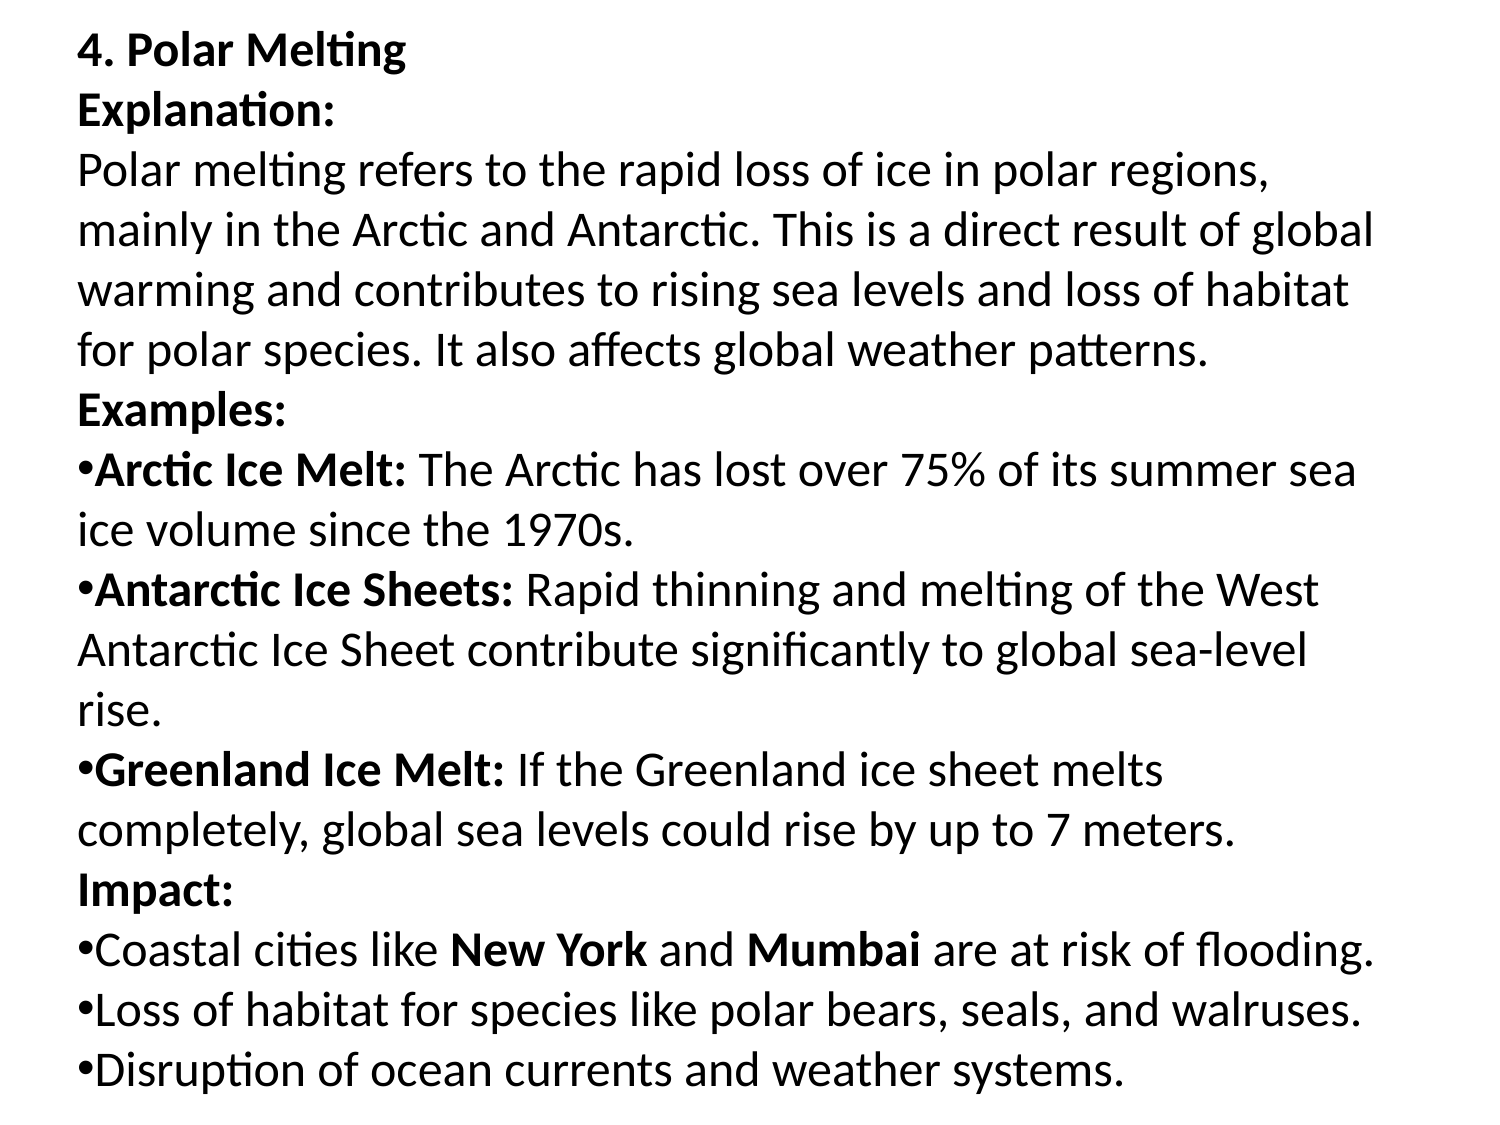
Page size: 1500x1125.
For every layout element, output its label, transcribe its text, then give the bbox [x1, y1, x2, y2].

text_box 4. Polar Melting Explanation: Polar melting refers to the rapid loss of ice in polar regions, mainly in the Arctic and Antarctic. This is a direct result of global warming and contributes to rising sea levels and loss of habitat for polar species. It also affects global weather patterns. Examples: Arctic Ice Melt: The Arctic has lost over 75% of its summer sea ice volume since the 1970s. Antarctic Ice Sheets: Rapid thinning and melting of the West Antarctic Ice Sheet contribute significantly to global sea-level rise. Greenland Ice Melt: If the Greenland ice sheet melts completely, global sea levels could rise by up to 7 meters. Impact: Coastal cities like New York and Mumbai are at risk of flooding. Loss of habitat for species like polar bears, seals, and walruses. Disruption of ocean currents and weather systems. [62, 9, 1413, 1105]
